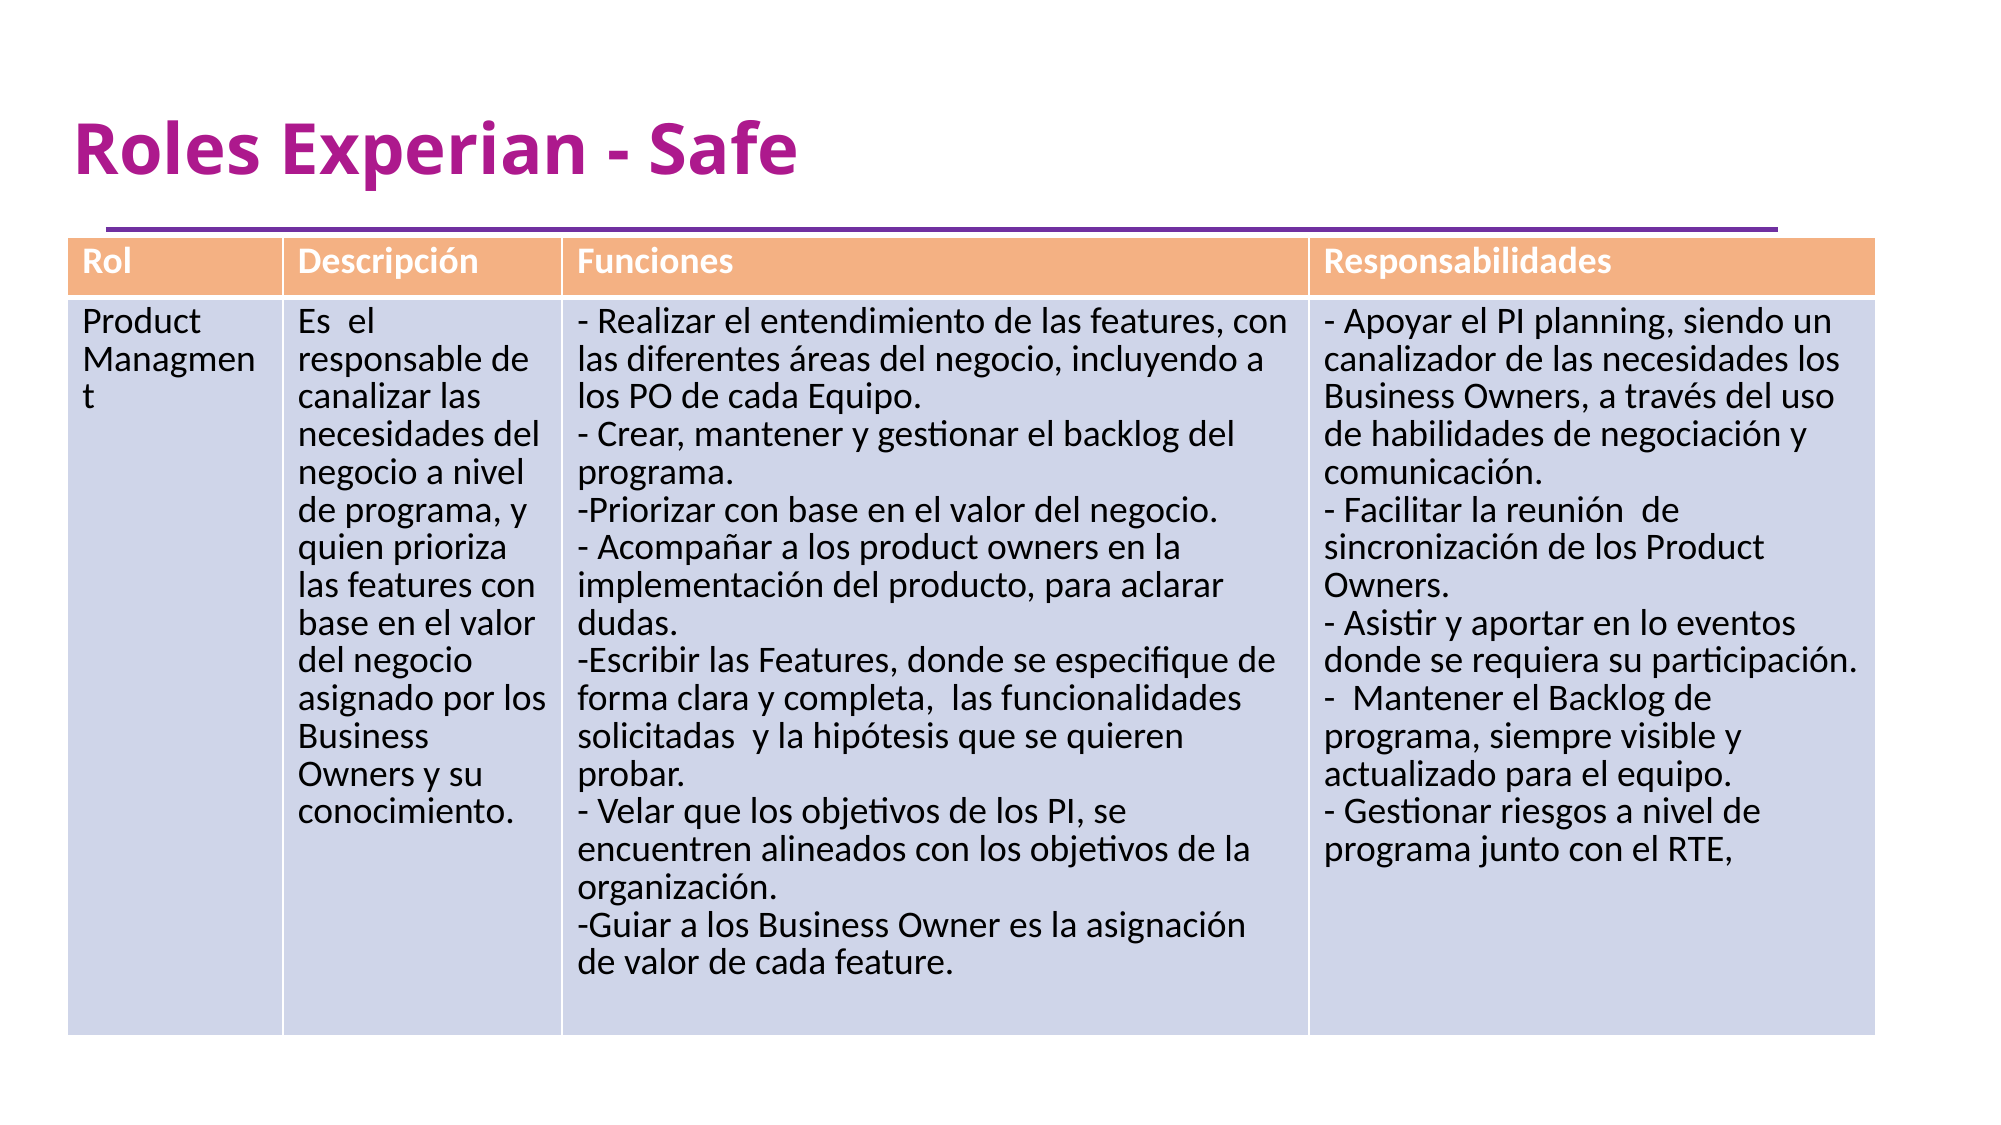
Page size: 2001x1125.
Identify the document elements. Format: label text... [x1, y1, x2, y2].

table_cell - Realizar el entendimiento de las features, con las diferentes áreas del negocio, incluyendo a los PO de cada Equipo. - Crear, mantener y gestionar el backlog del programa. -Priorizar con base en el valor del negocio. - Acompañar a los product owners en la implementación del producto, para aclarar dudas. -Escribir las Features, donde se especifique de forma clara y completa, las funcionalidades solicitadas y la hipótesis que se quieren probar. - Velar que los objetivos de los PI, se encuentren alineados con los objetivos de la organización. -Guiar a los Business Owner es la asignación de valor de cada feature. [563, 300, 1308, 1035]
table_header Rol [68, 238, 282, 295]
title [56, 23, 1782, 241]
text_box Roles Experian - Safe [57, 105, 1807, 198]
table_header Funciones [563, 238, 1308, 295]
table_header Descripción [284, 238, 561, 295]
table_cell Es el responsable de canalizar las necesidades del negocio a nivel de programa, y quien prioriza las features con base en el valor del negocio asignado por los Business Owners y su conocimiento. [284, 300, 561, 1035]
table_cell Product Managment [68, 300, 282, 1035]
table_header Responsabilidades [1310, 238, 1875, 295]
table_cell - Apoyar el PI planning, siendo un canalizador de las necesidades los Business Owners, a través del uso de habilidades de negociación y comunicación. - Facilitar la reunión de sincronización de los Product Owners. - Asistir y aportar en lo eventos donde se requiera su participación. - Mantener el Backlog de programa, siempre visible y actualizado para el equipo. - Gestionar riesgos a nivel de programa junto con el RTE, [1310, 300, 1875, 1035]
